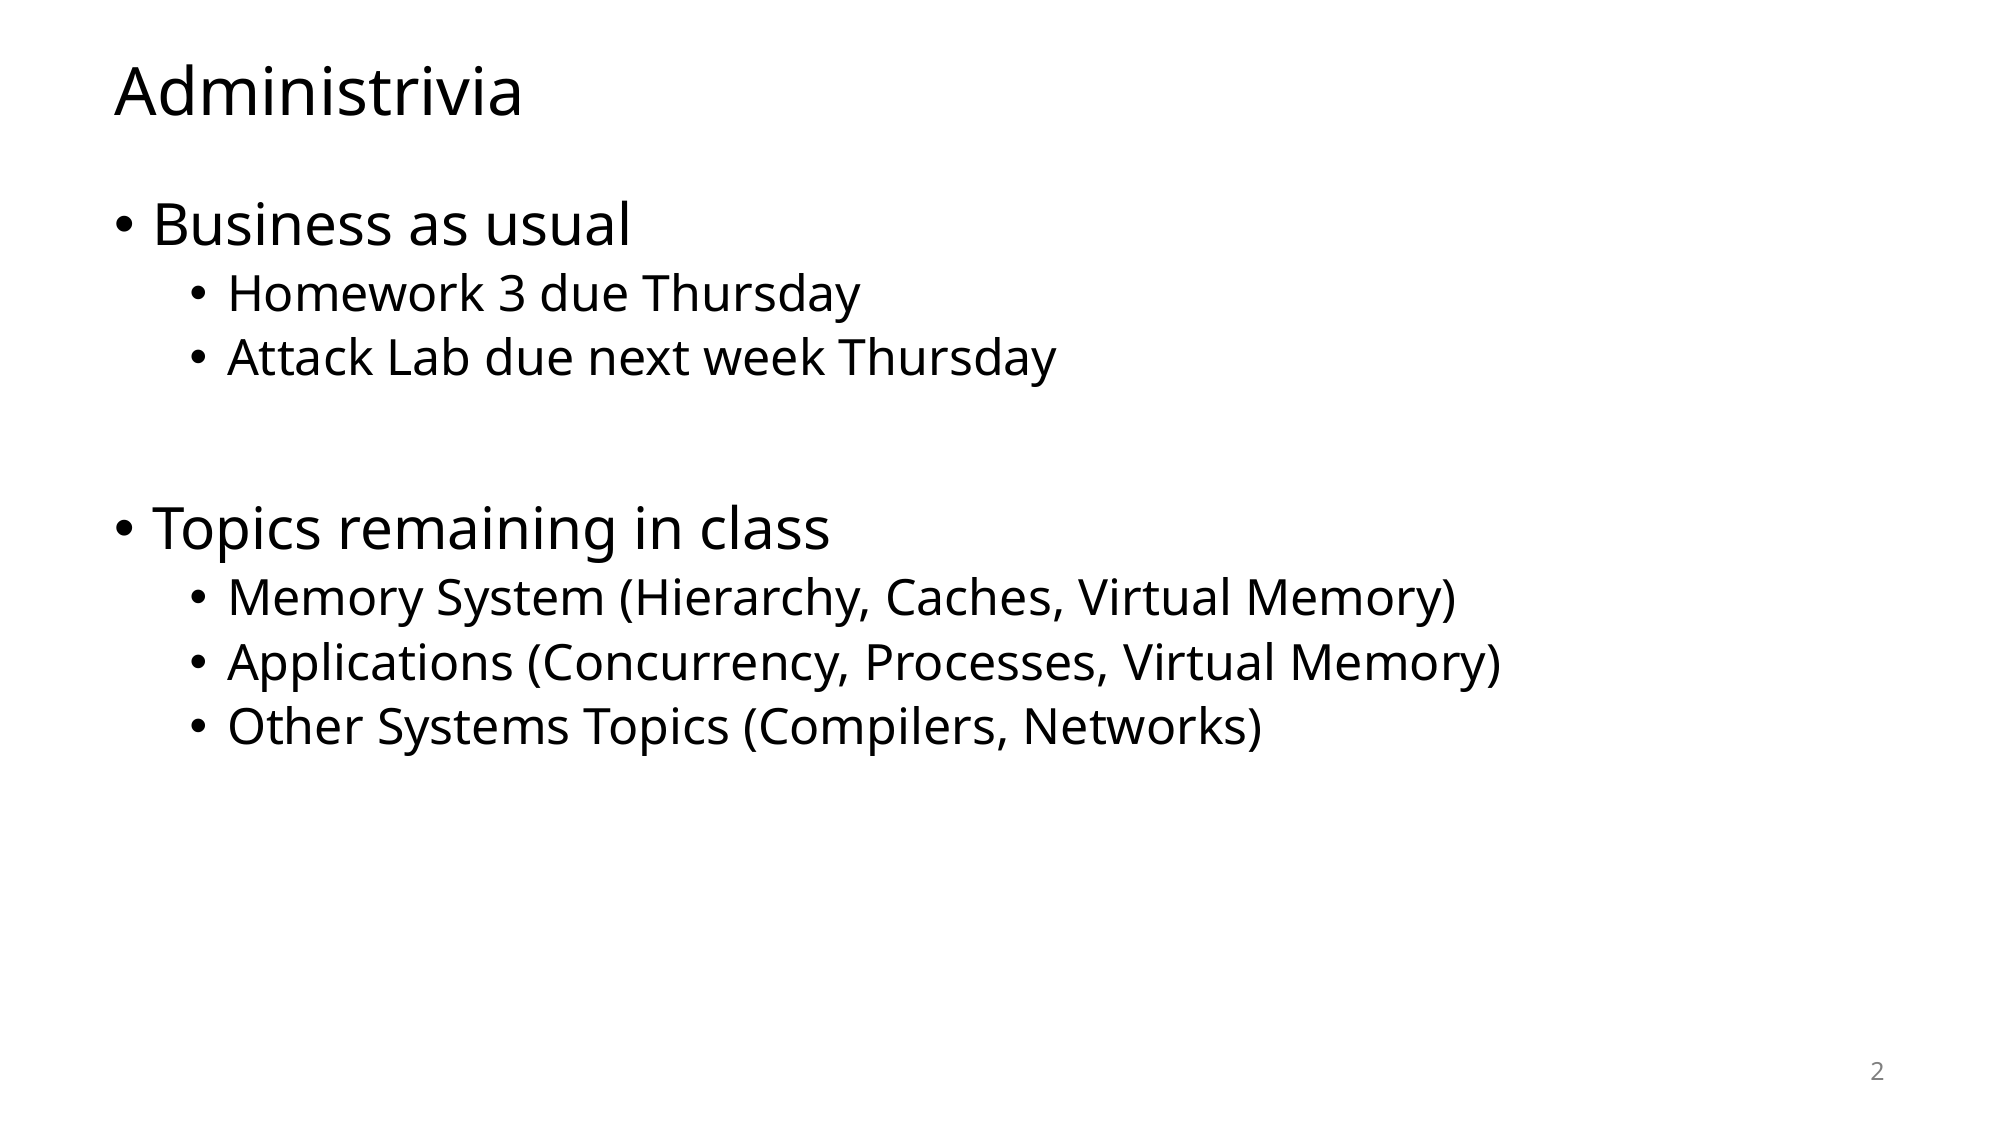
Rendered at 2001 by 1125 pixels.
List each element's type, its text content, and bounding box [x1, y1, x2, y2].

title Administrivia [99, 37, 1900, 150]
list Business as usual Homework 3 due Thursday Attack Lab due next week Thursday Topics remaining in class Memory System (Hierarchy, Caches, Virtual Memory) Applications (Concurrency, Processes, Virtual Memory) Other Systems Topics (Compilers, Networks) [99, 187, 1900, 1013]
slide_number 2 [1749, 1042, 1900, 1103]
